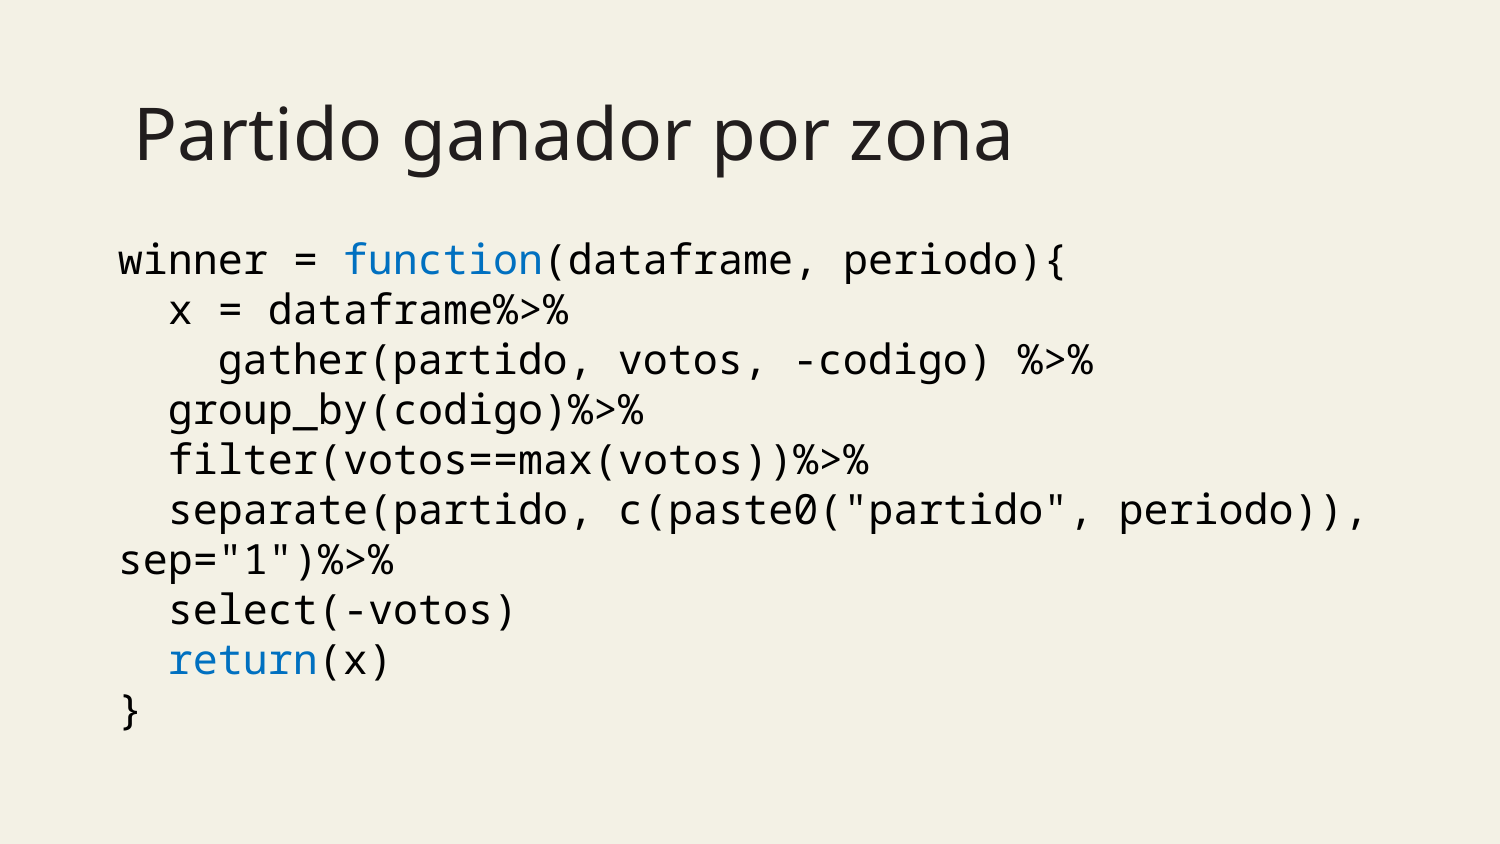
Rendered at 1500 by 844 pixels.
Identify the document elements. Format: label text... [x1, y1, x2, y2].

text_box winner = function(dataframe, periodo){ x = dataframe%>% gather(partido, votos, -codigo) %>% group_by(codigo)%>% filter(votos==max(votos))%>% separate(partido, c(paste0("partido", periodo)), sep="1")%>% select(-votos) return(x) } [103, 225, 1500, 740]
title Partido ganador por zona [118, 72, 1382, 167]
